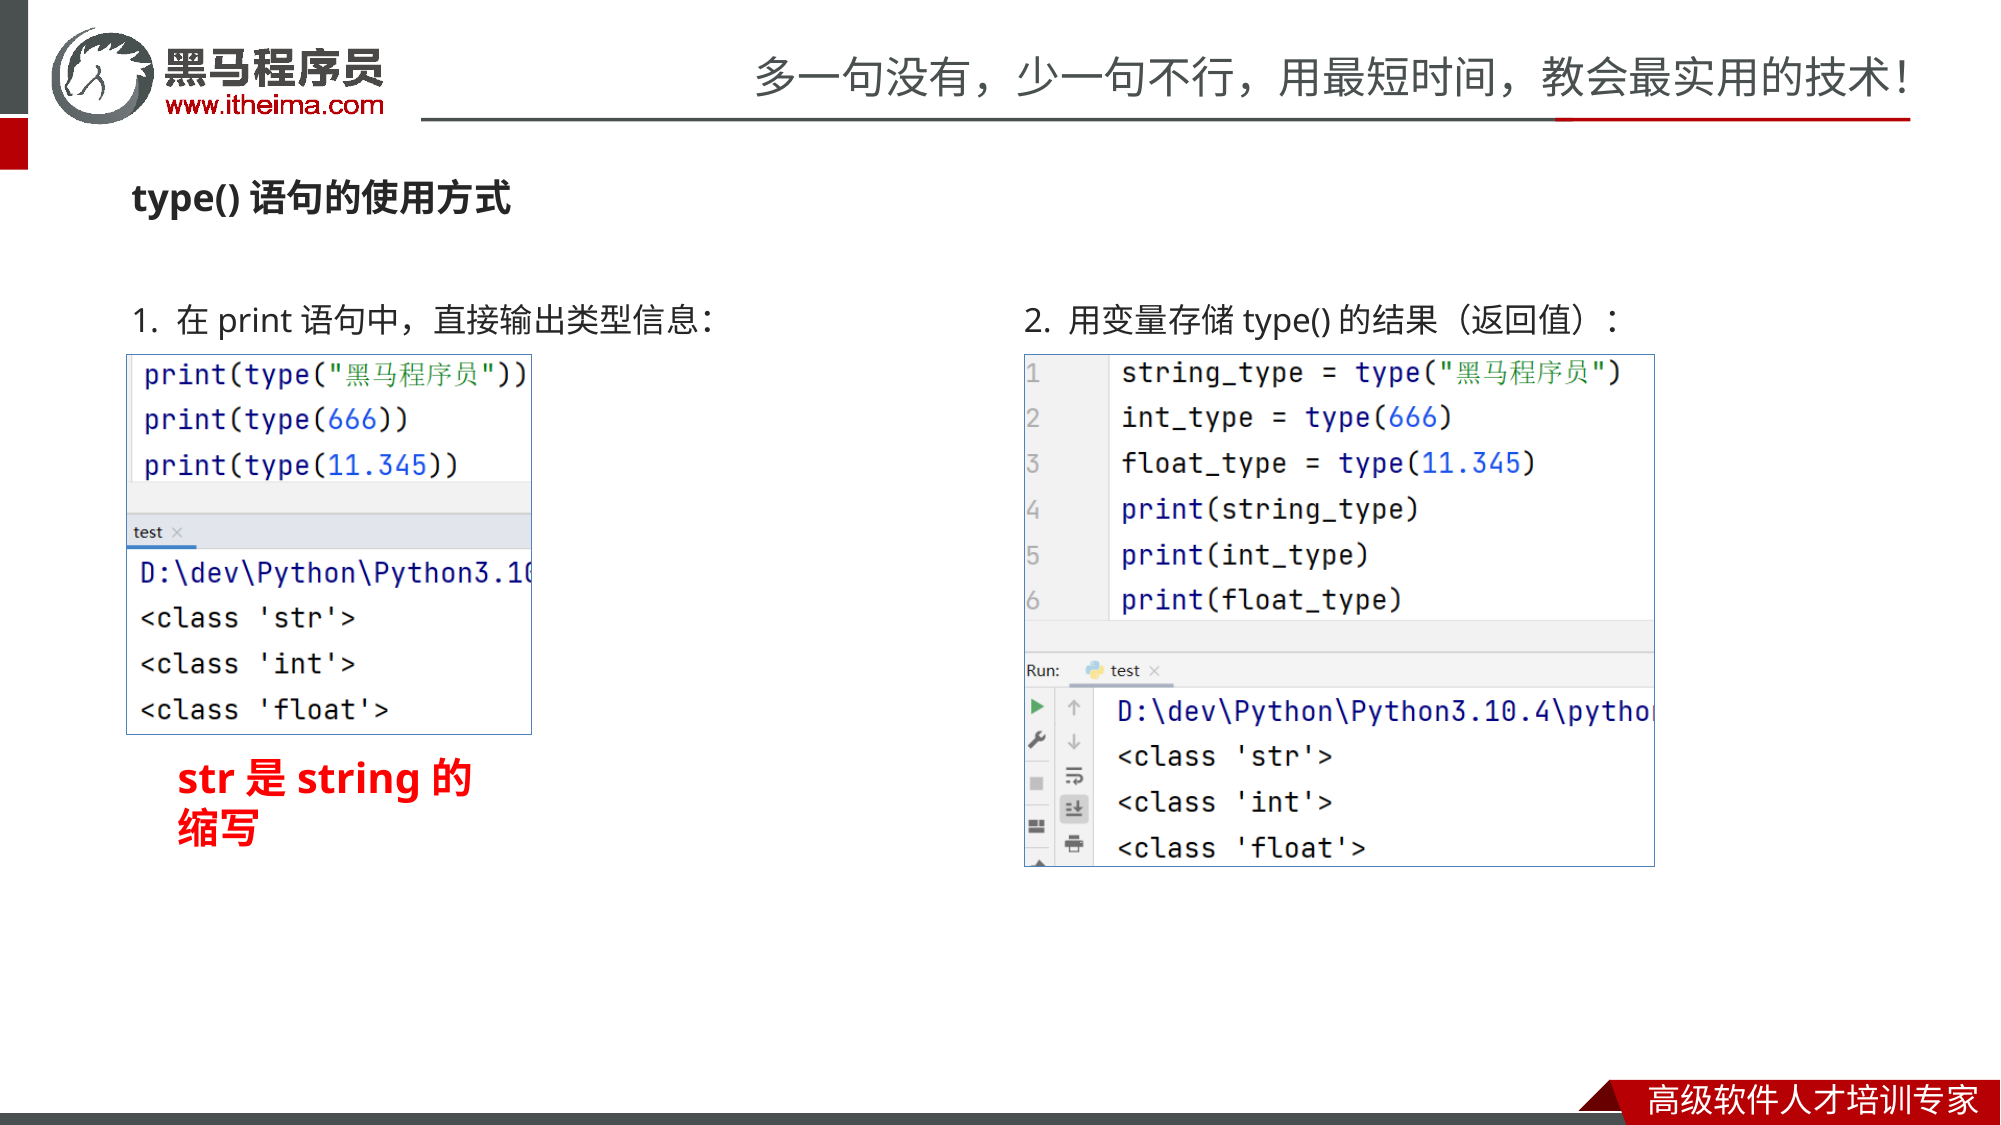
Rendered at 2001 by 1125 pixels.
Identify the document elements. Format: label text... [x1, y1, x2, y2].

picture [1024, 354, 1656, 868]
list 1. 在print语句中，直接输出类型信息： [116, 271, 763, 811]
picture [126, 354, 533, 735]
text_box str是string的缩写 [162, 744, 496, 860]
text_box 2. 用变量存储type()的结果（返回值）： [1009, 271, 1655, 811]
list type()语句的使用方式 [116, 154, 1872, 239]
picture [50, 26, 384, 125]
